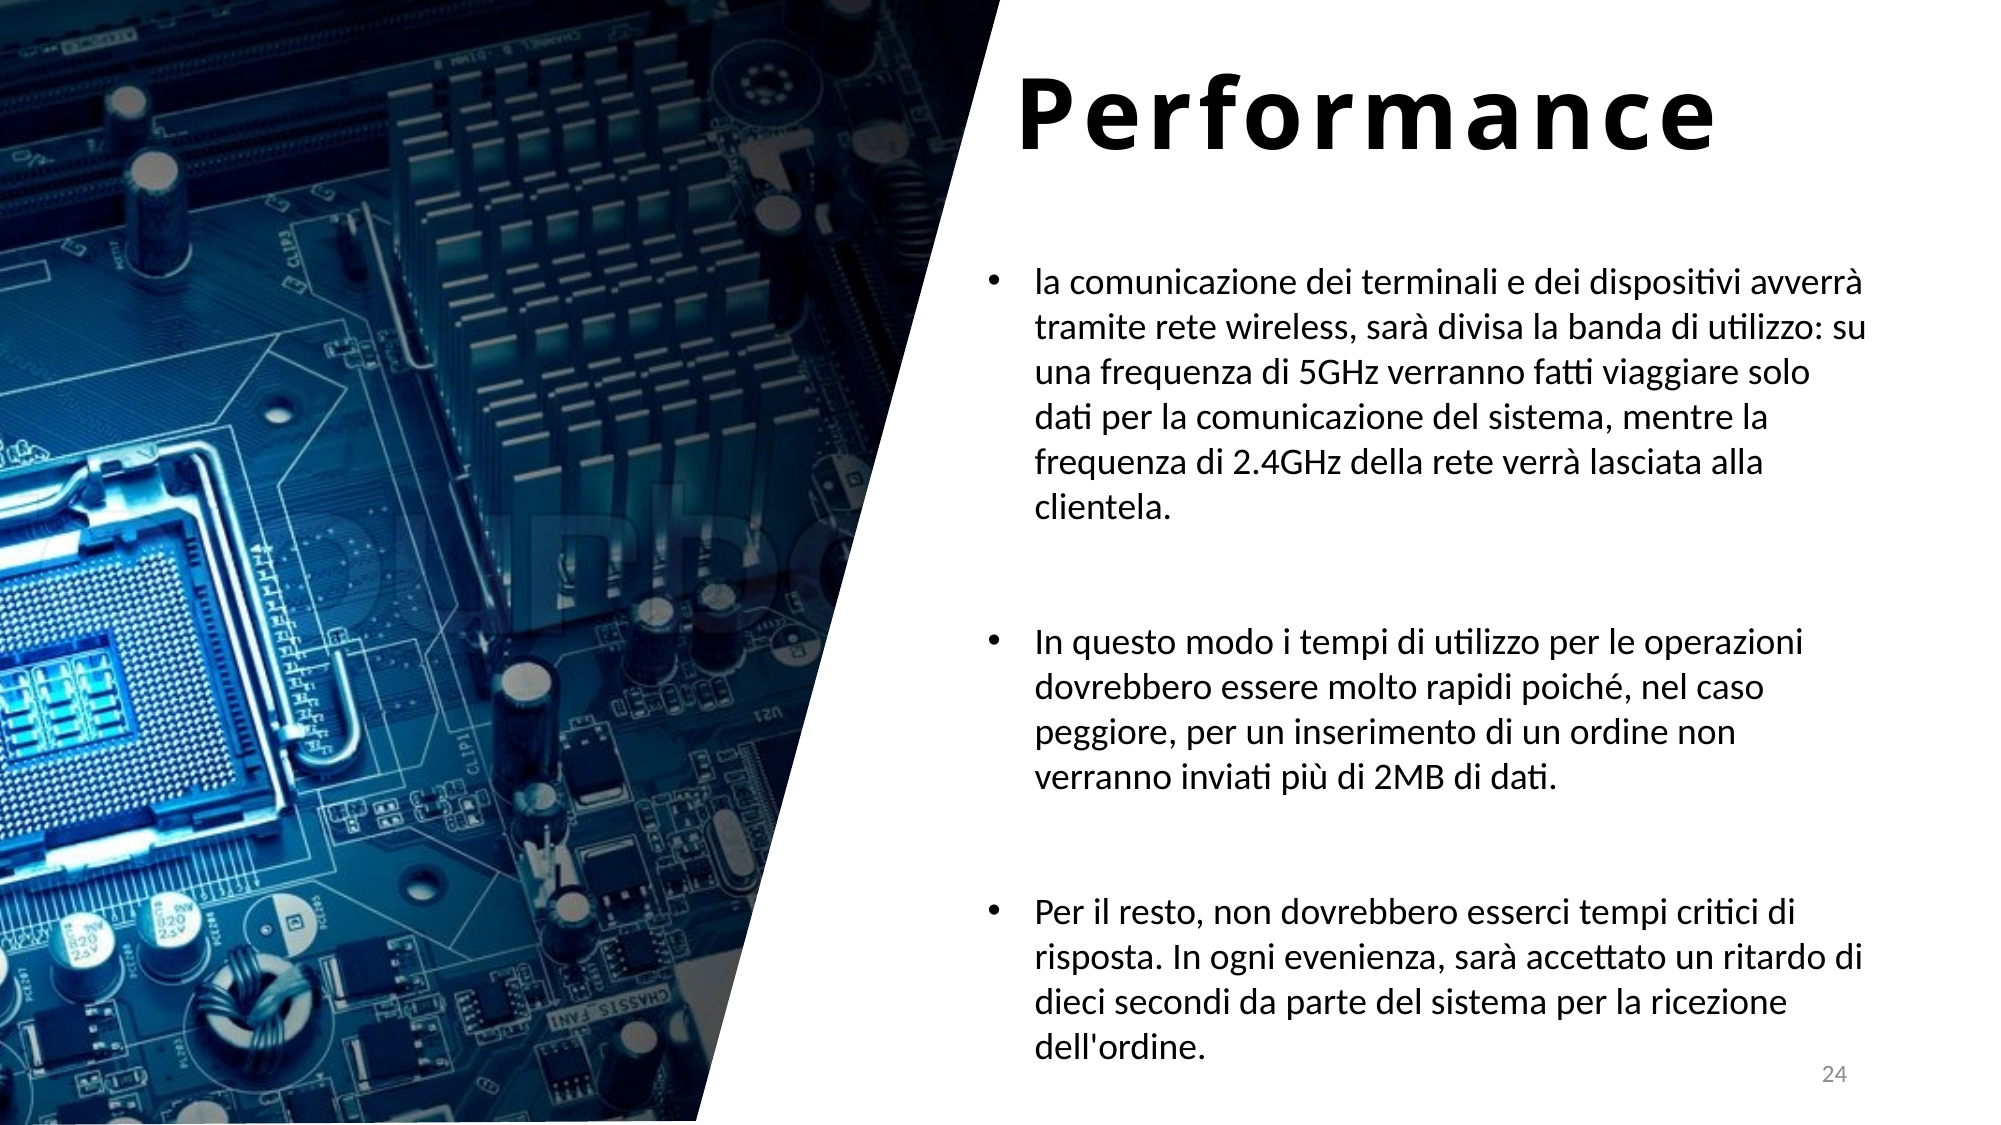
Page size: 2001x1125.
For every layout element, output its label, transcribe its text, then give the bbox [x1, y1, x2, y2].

title Performance [1000, 56, 1862, 180]
picture [0, 0, 1000, 1125]
slide_number 24 [1412, 1075, 1863, 1103]
text_box la comunicazione dei terminali e dei dispositivi avverrà tramite rete wireless, sarà divisa la banda di utilizzo: su una frequenza di 5GHz verranno fatti viaggiare solo dati per la comunicazione del sistema, mentre la frequenza di 2.4GHz della rete verrà lasciata alla clientela. In questo modo i tempi di utilizzo per le operazioni dovrebbero essere molto rapidi poiché, nel caso peggiore, per un inserimento di un ordine non verranno inviati più di 2MB di dati. Per il resto, non dovrebbero esserci tempi critici di risposta. In ogni evenienza, sarà accettato un ritardo di dieci secondi da parte del sistema per la ricezione dell'ordine. [1000, 249, 1891, 1075]
